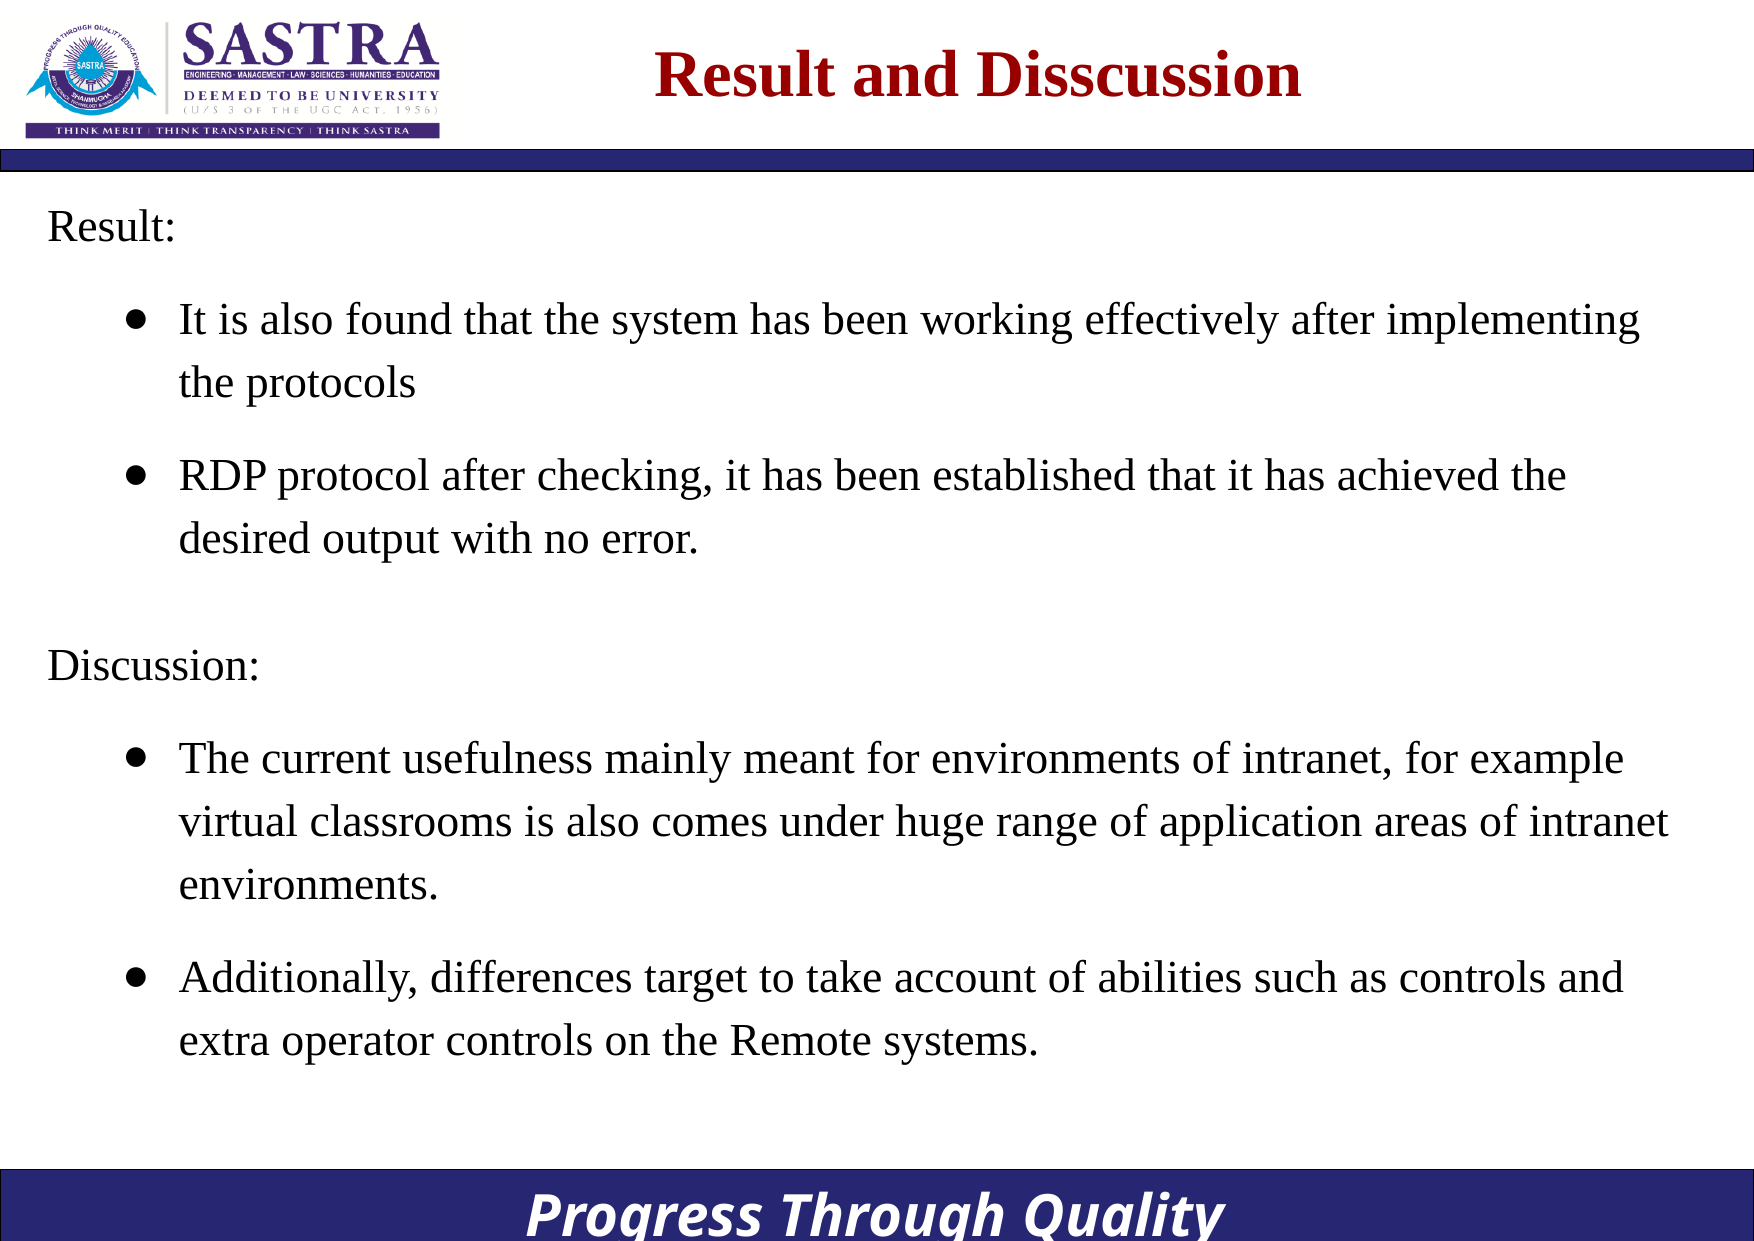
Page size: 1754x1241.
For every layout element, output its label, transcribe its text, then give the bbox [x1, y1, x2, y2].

title Result and Disscussion [457, 28, 1501, 125]
list Result: It is also found that the system has been working effectively after implementing the protocols RDP protocol after checking, it has been established that it has achieved the desired output with no error. Discussion: The current usefulness mainly meant for environments of intranet, for example virtual classrooms is also comes under huge range of application areas of intranet environments. Additionally, differences target to take account of abilities such as controls and extra operator controls on the Remote systems. [30, 179, 1724, 1136]
picture [0, 13, 465, 145]
